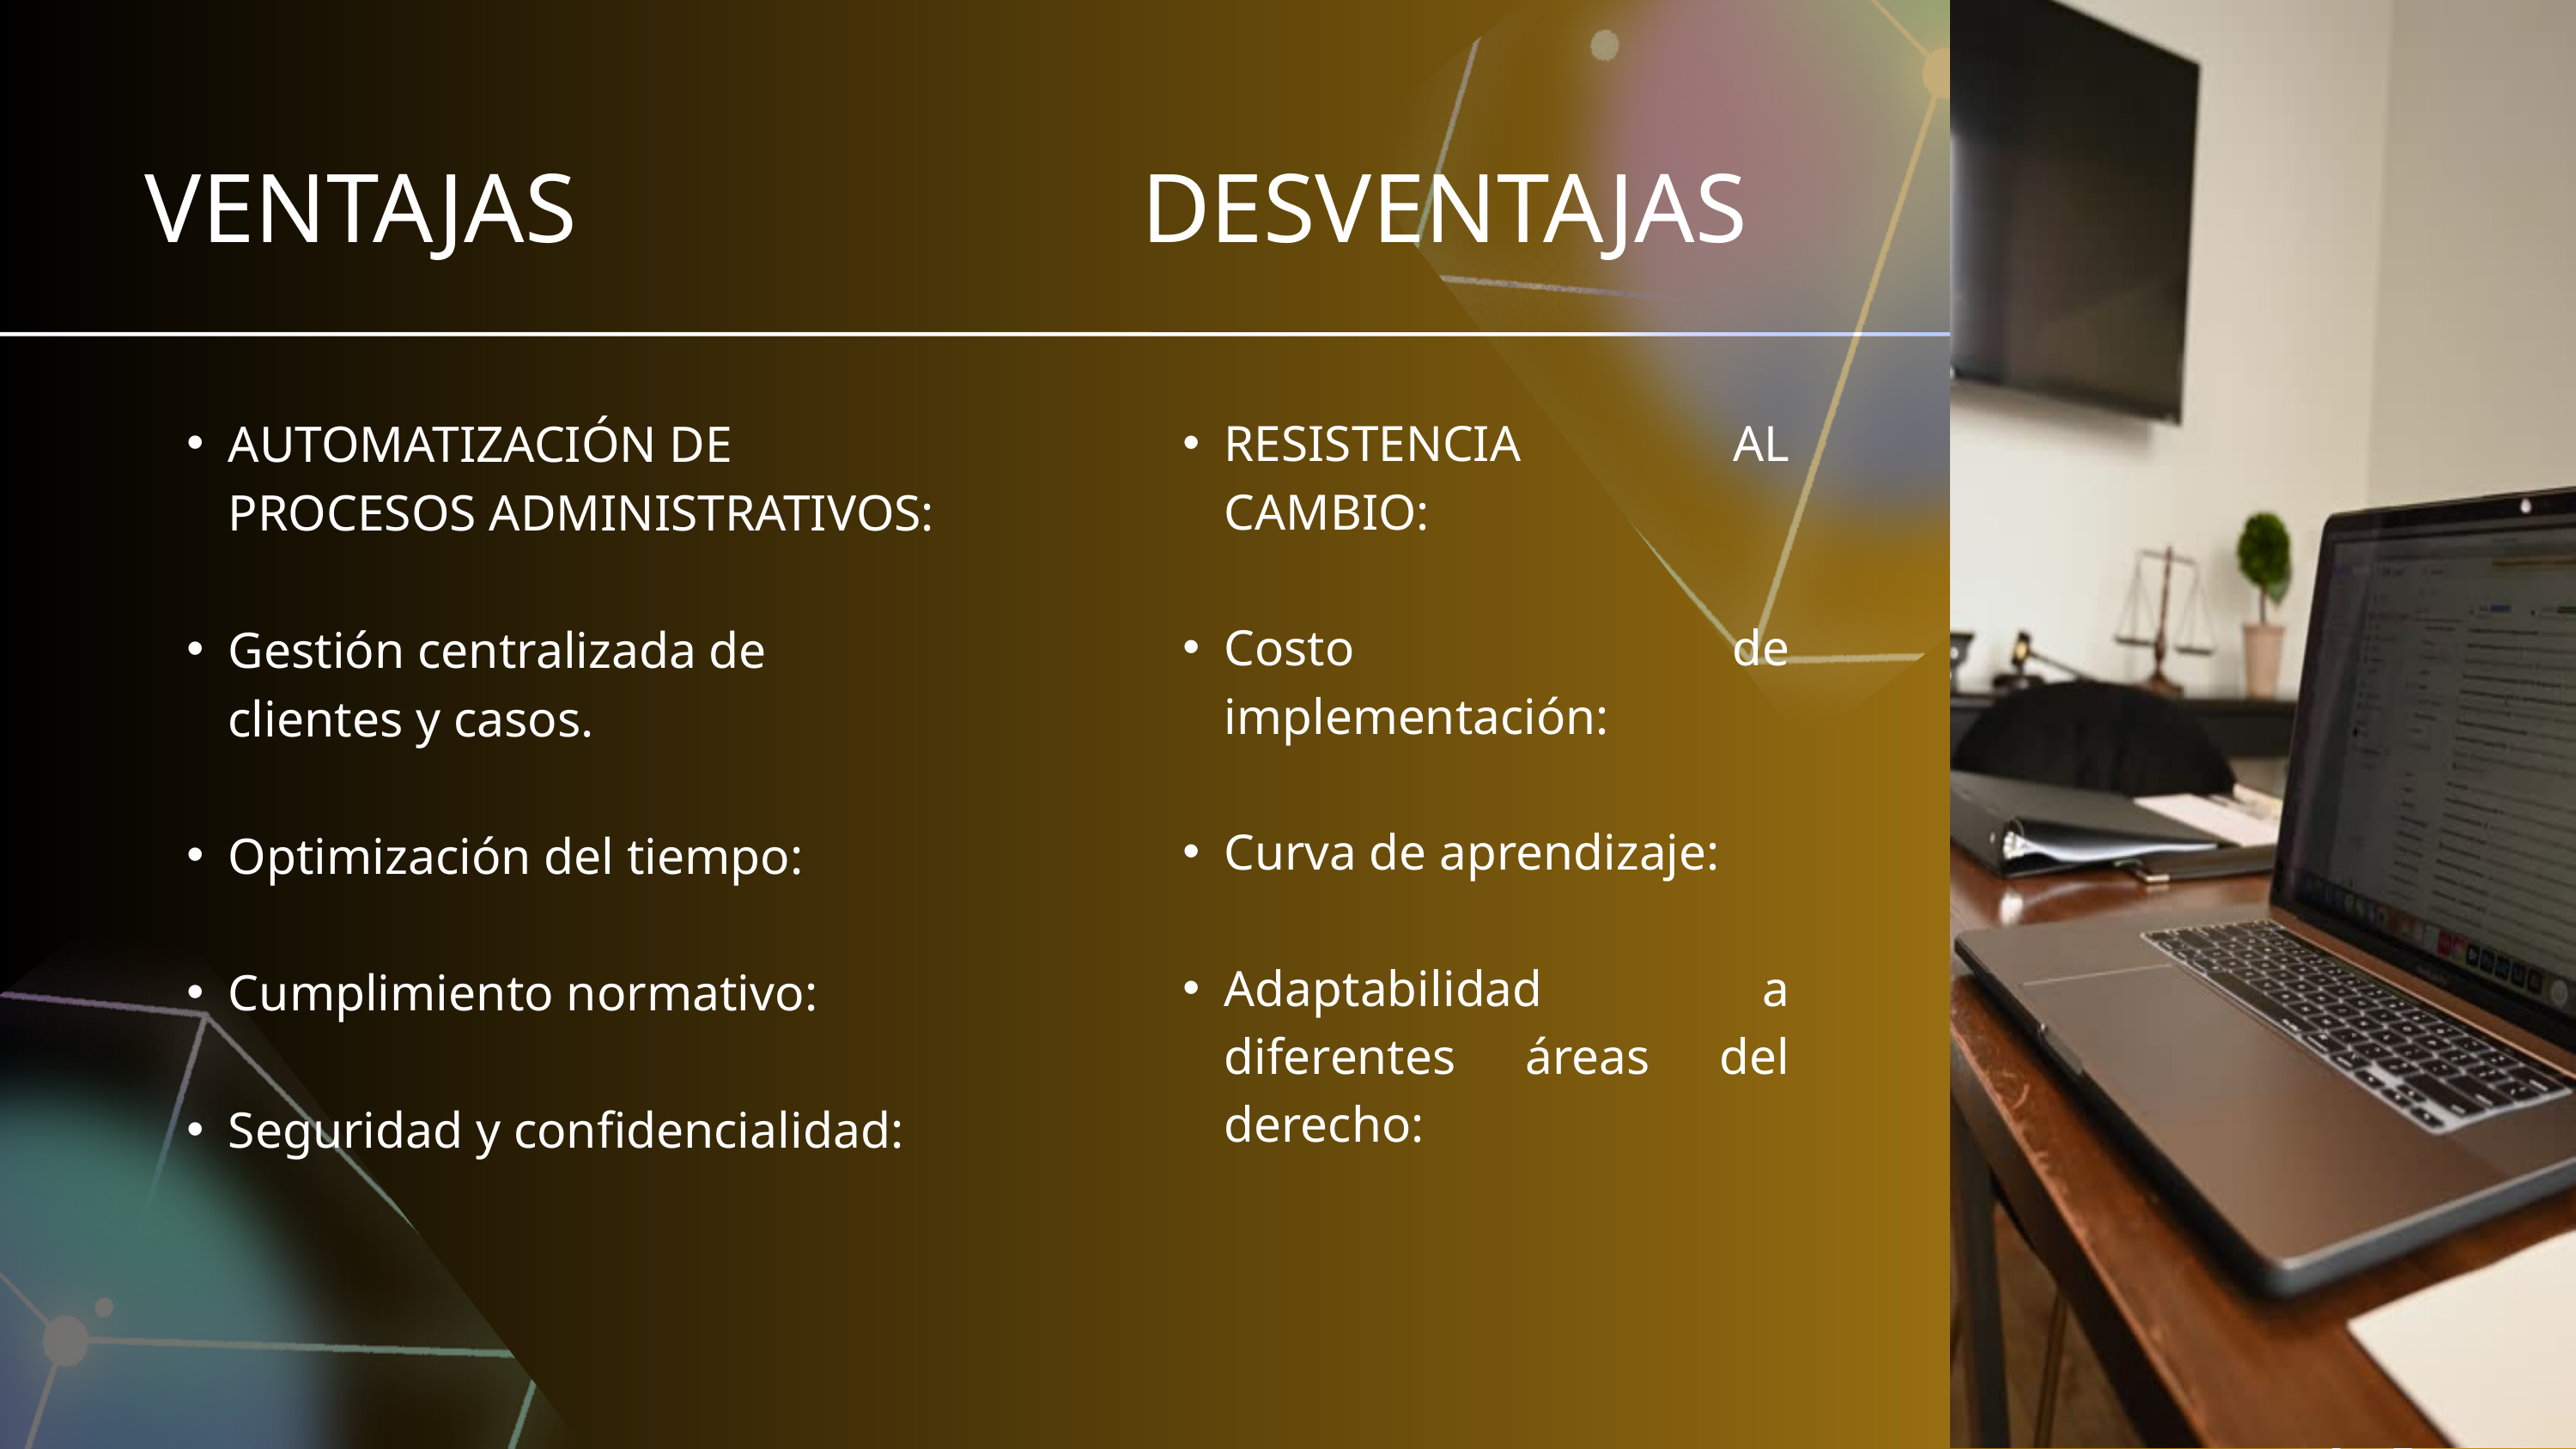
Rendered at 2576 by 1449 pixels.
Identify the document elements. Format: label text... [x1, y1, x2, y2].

text_box [1363, 0, 1947, 128]
text_box RESISTENCIA AL CAMBIO: Costo de implementación: Curva de aprendizaje: Adaptabilidad a diferentes áreas del derecho: [1141, 403, 1790, 1153]
text_box DESVENTAJAS [1141, 128, 1944, 262]
text_box VENTAJAS [144, 128, 914, 262]
text_box [1428, 262, 1944, 748]
text_box [0, 882, 586, 1449]
text_box AUTOMATIZACIÓN DE PROCESOS ADMINISTRATIVOS: Gestión centralizada de clientes y casos. Optimización del tiempo: Cumplimiento normativo: Seguridad y confidencialidad: [144, 403, 954, 1159]
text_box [1949, 0, 2576, 1449]
